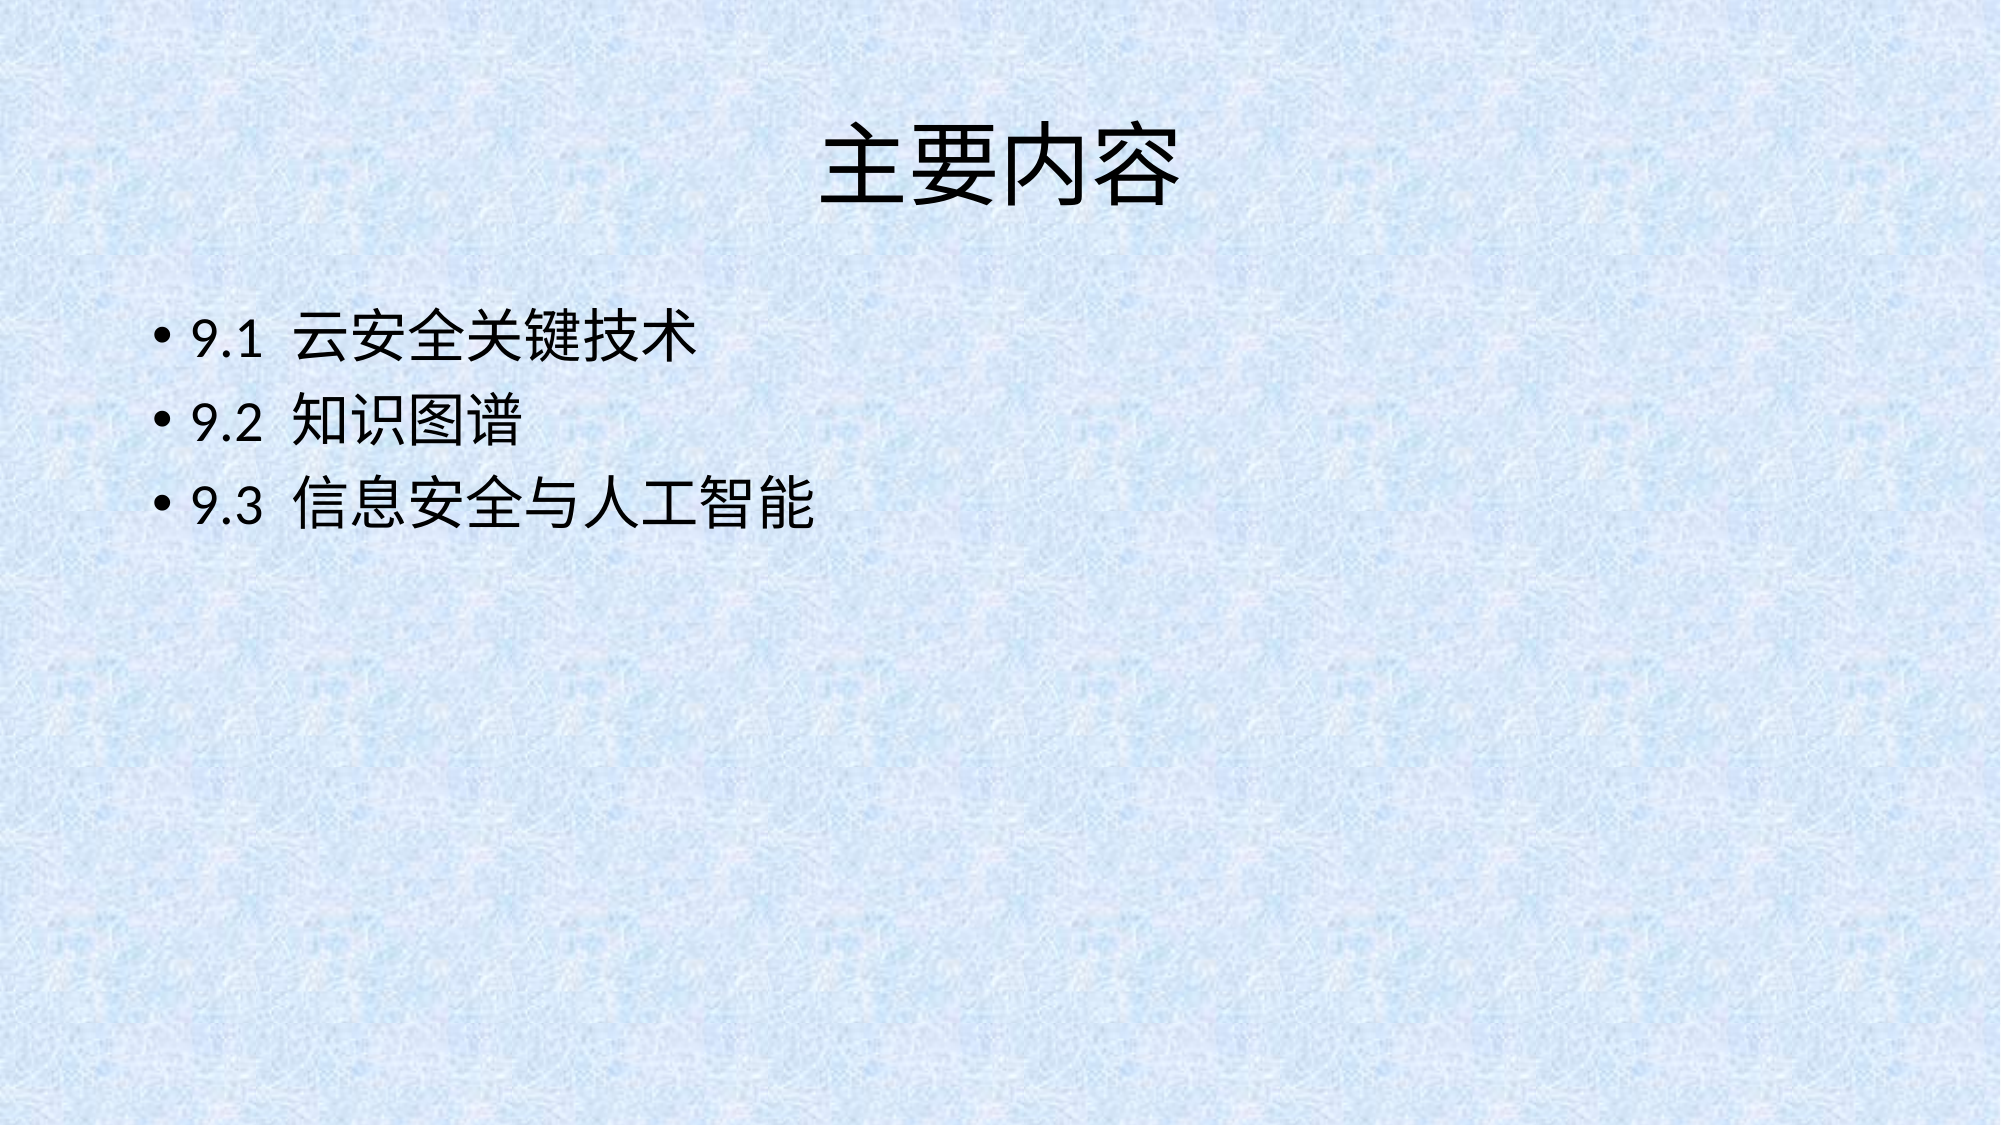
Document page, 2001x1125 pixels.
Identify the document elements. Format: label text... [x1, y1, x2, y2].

list 9.1 云安全关键技术 9.2 知识图谱 9.3 信息安全与人工智能 [137, 299, 1863, 1014]
title 主要内容 [137, 59, 1863, 278]
picture [0, 0, 2001, 1125]
